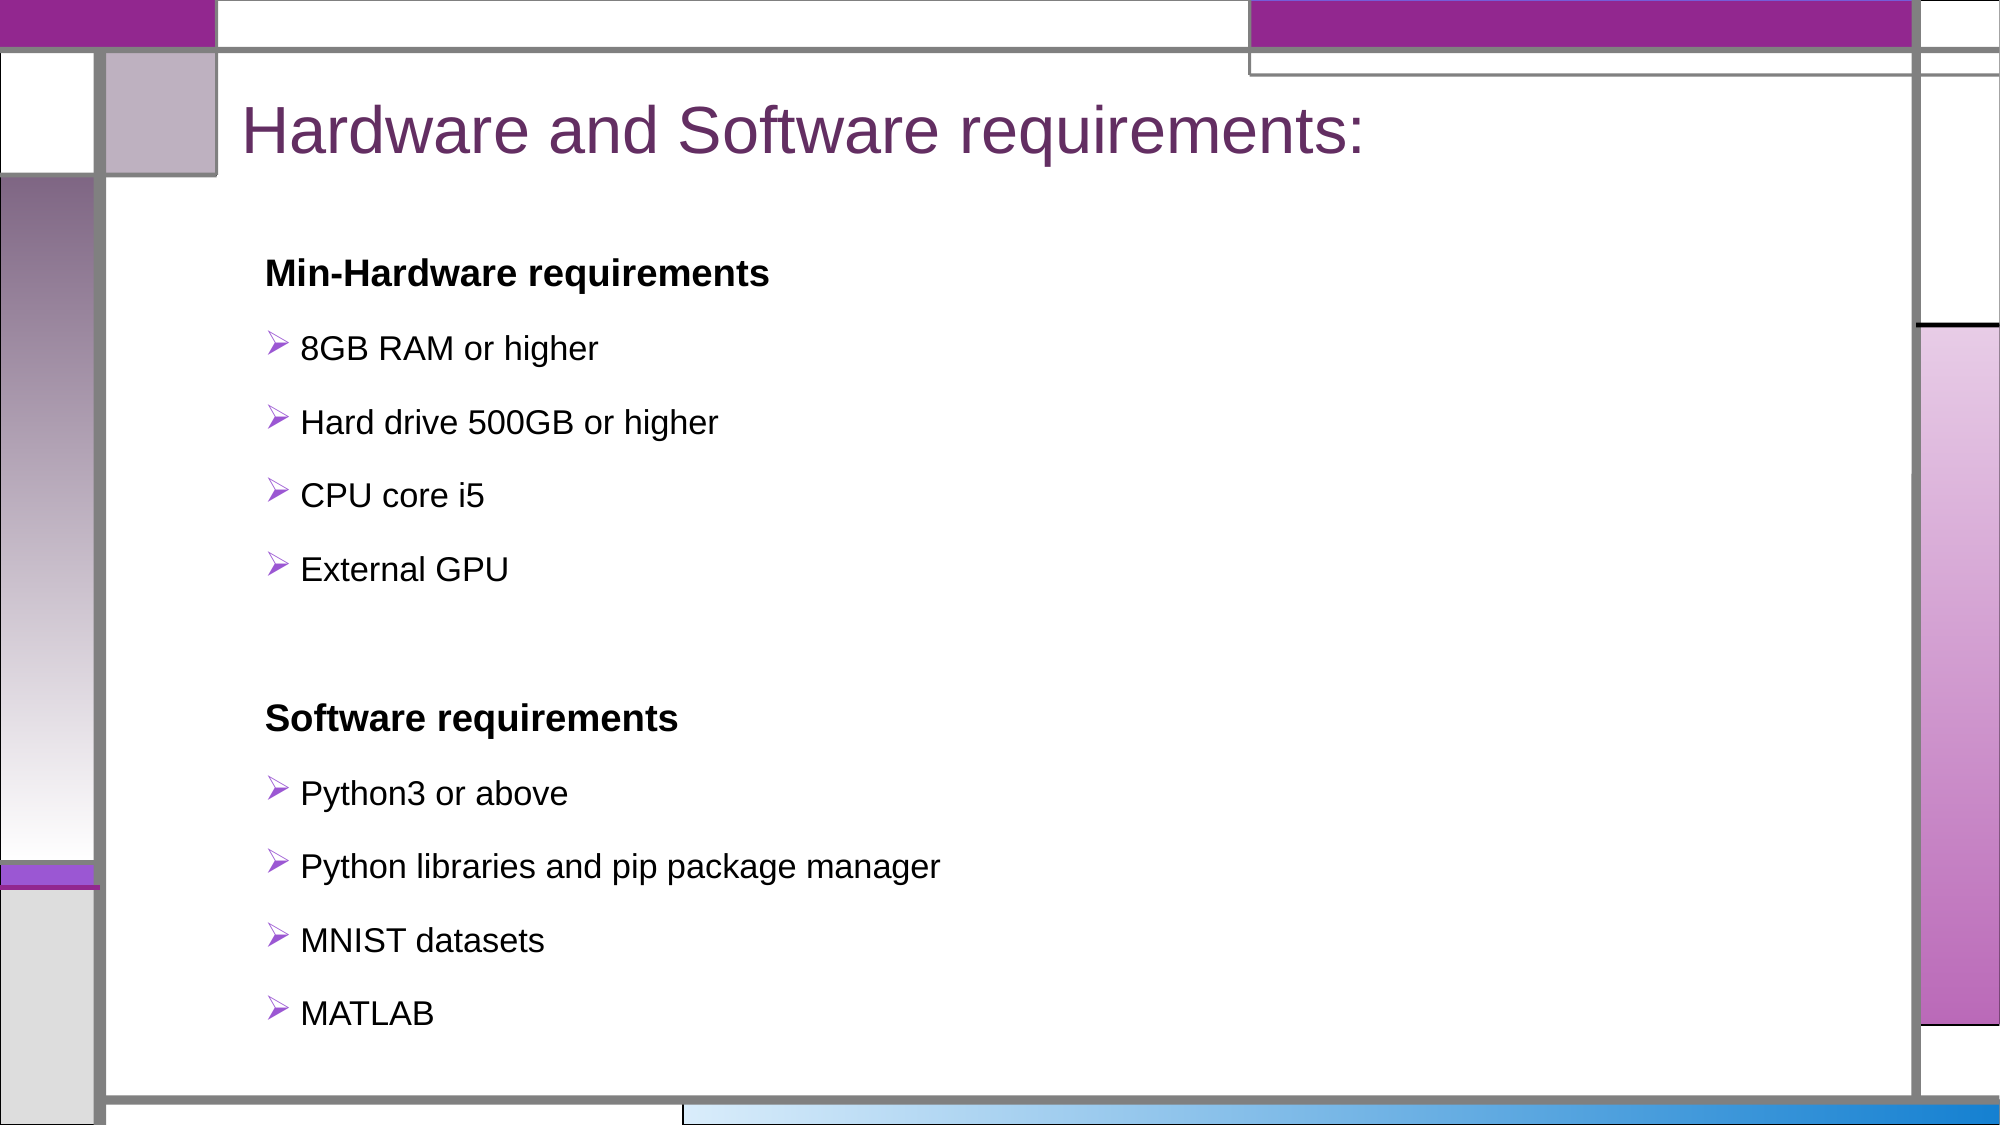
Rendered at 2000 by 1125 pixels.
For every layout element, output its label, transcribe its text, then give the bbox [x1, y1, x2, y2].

list Min-Hardware requirements 8GB RAM or higher Hard drive 500GB or higher CPU core i5 External GPU Software requirements Python3 or above Python libraries and pip package manager MNIST datasets MATLAB [249, 246, 1825, 1043]
title Hardware and Software requirements: [226, 0, 1802, 176]
